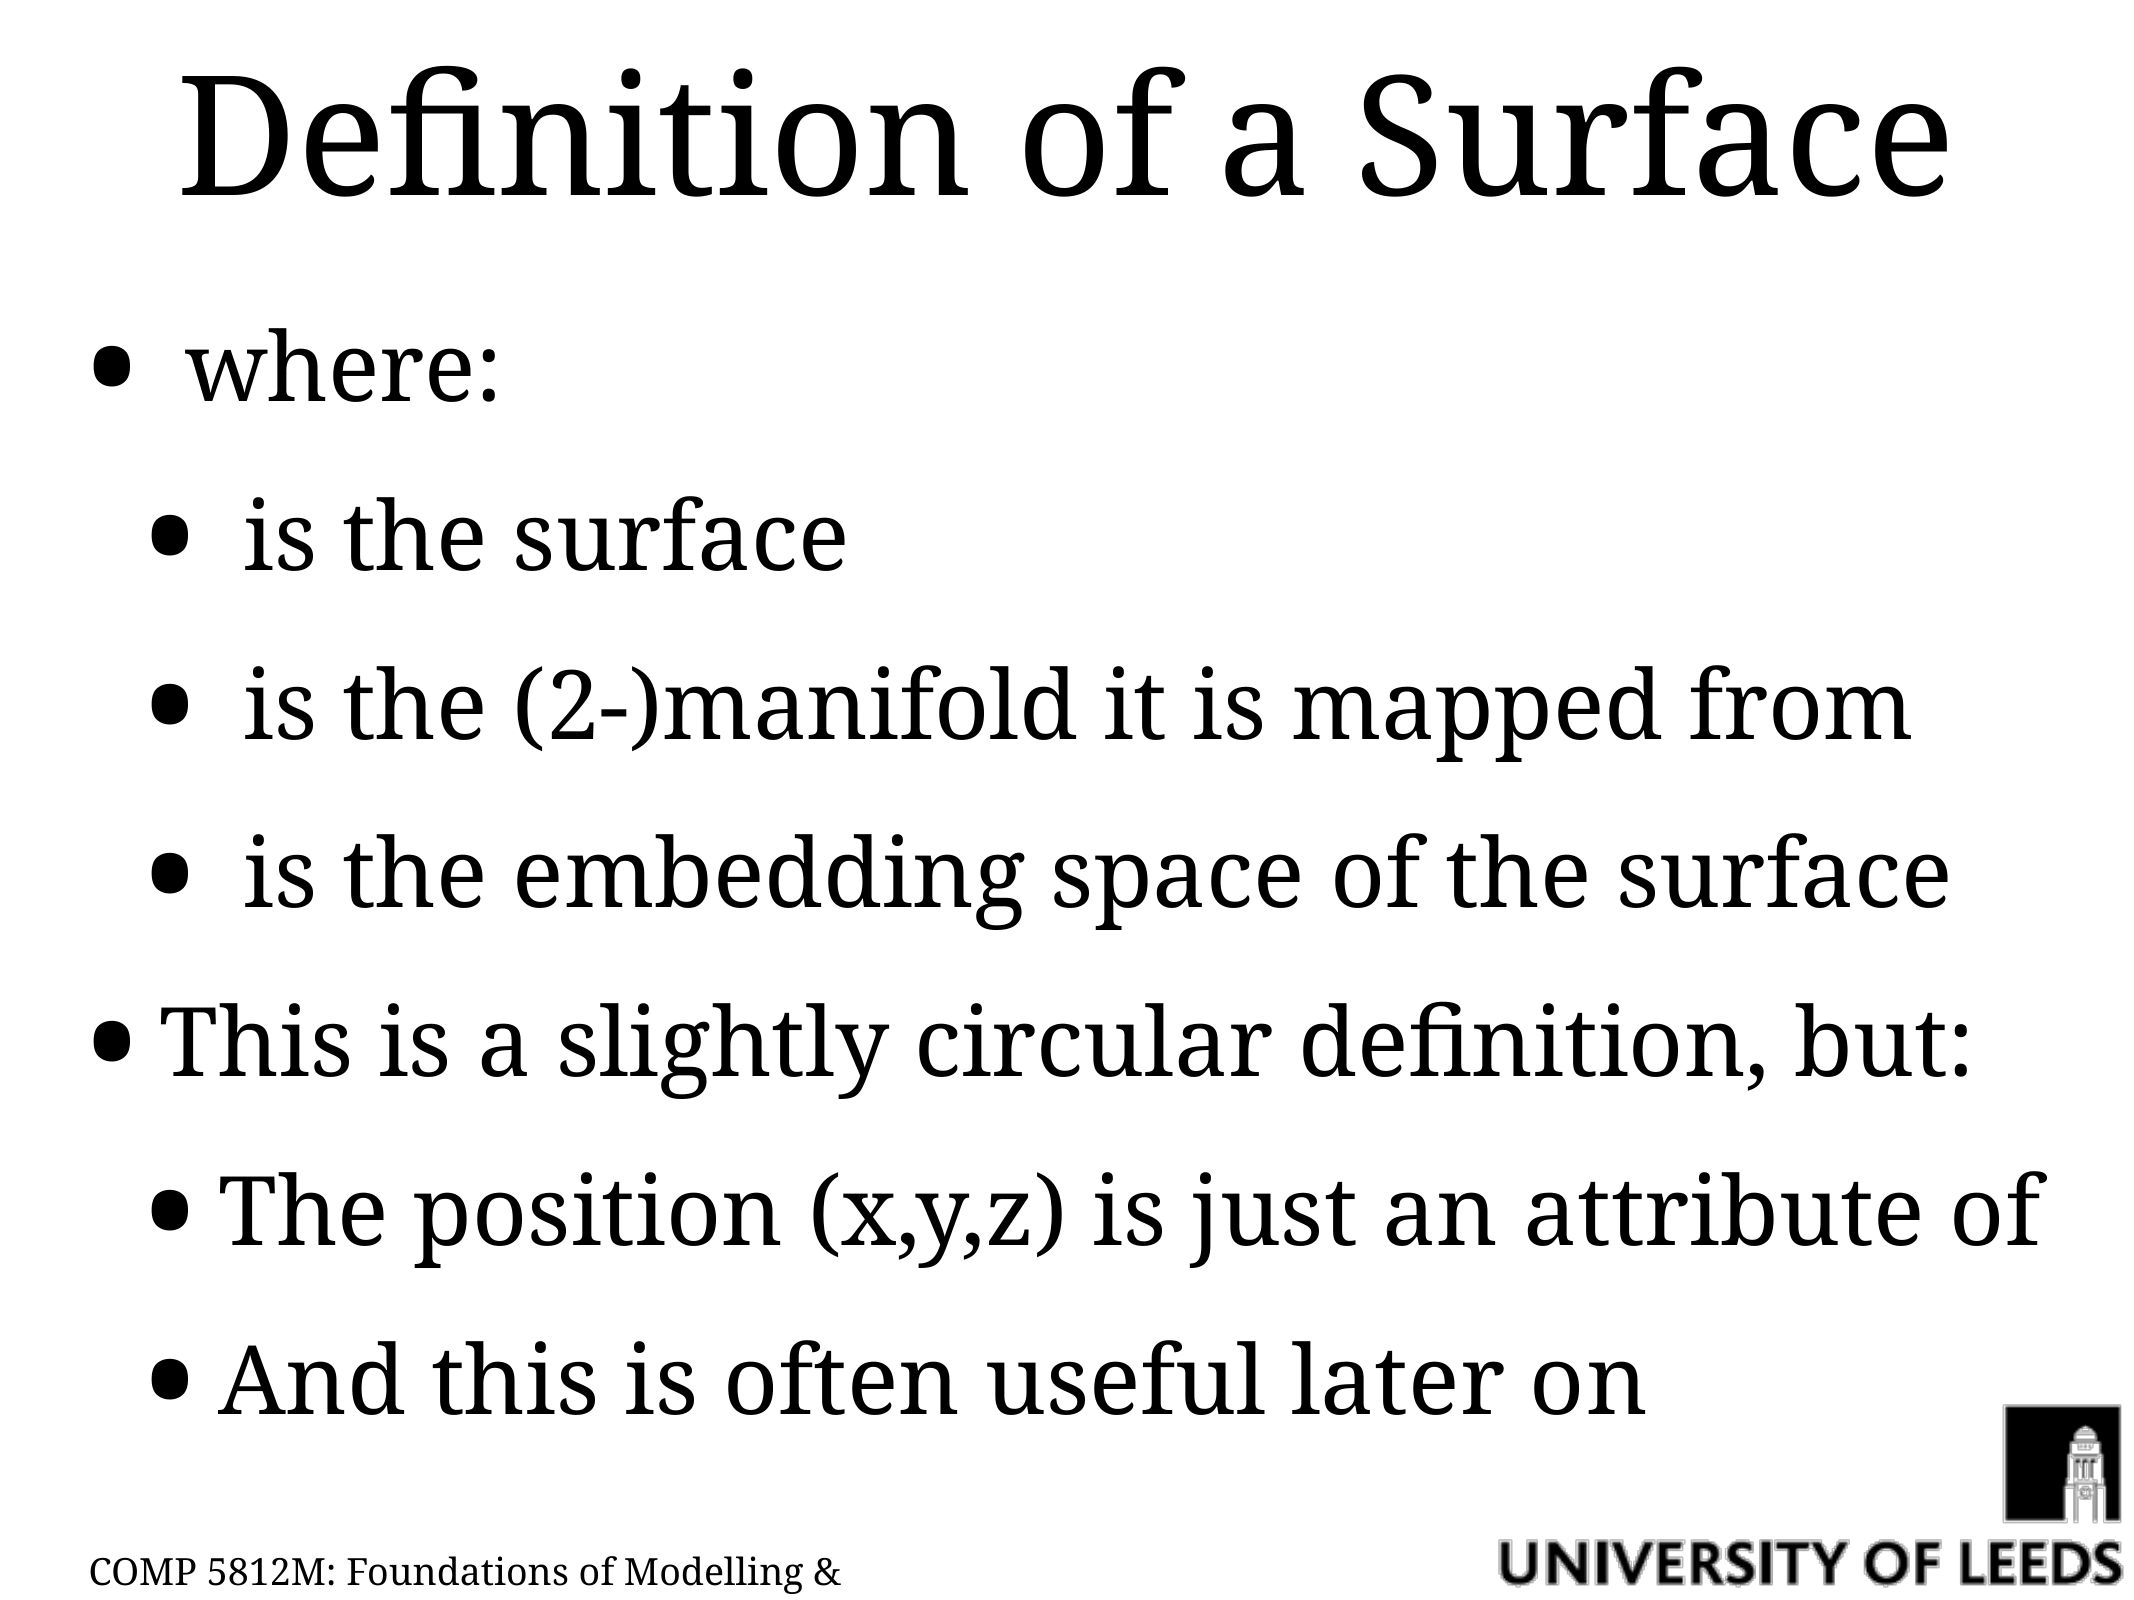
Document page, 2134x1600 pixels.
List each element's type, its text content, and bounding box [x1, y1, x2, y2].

title Definition of a Surface [30, 9, 2103, 248]
picture [1491, 1339, 2132, 1600]
